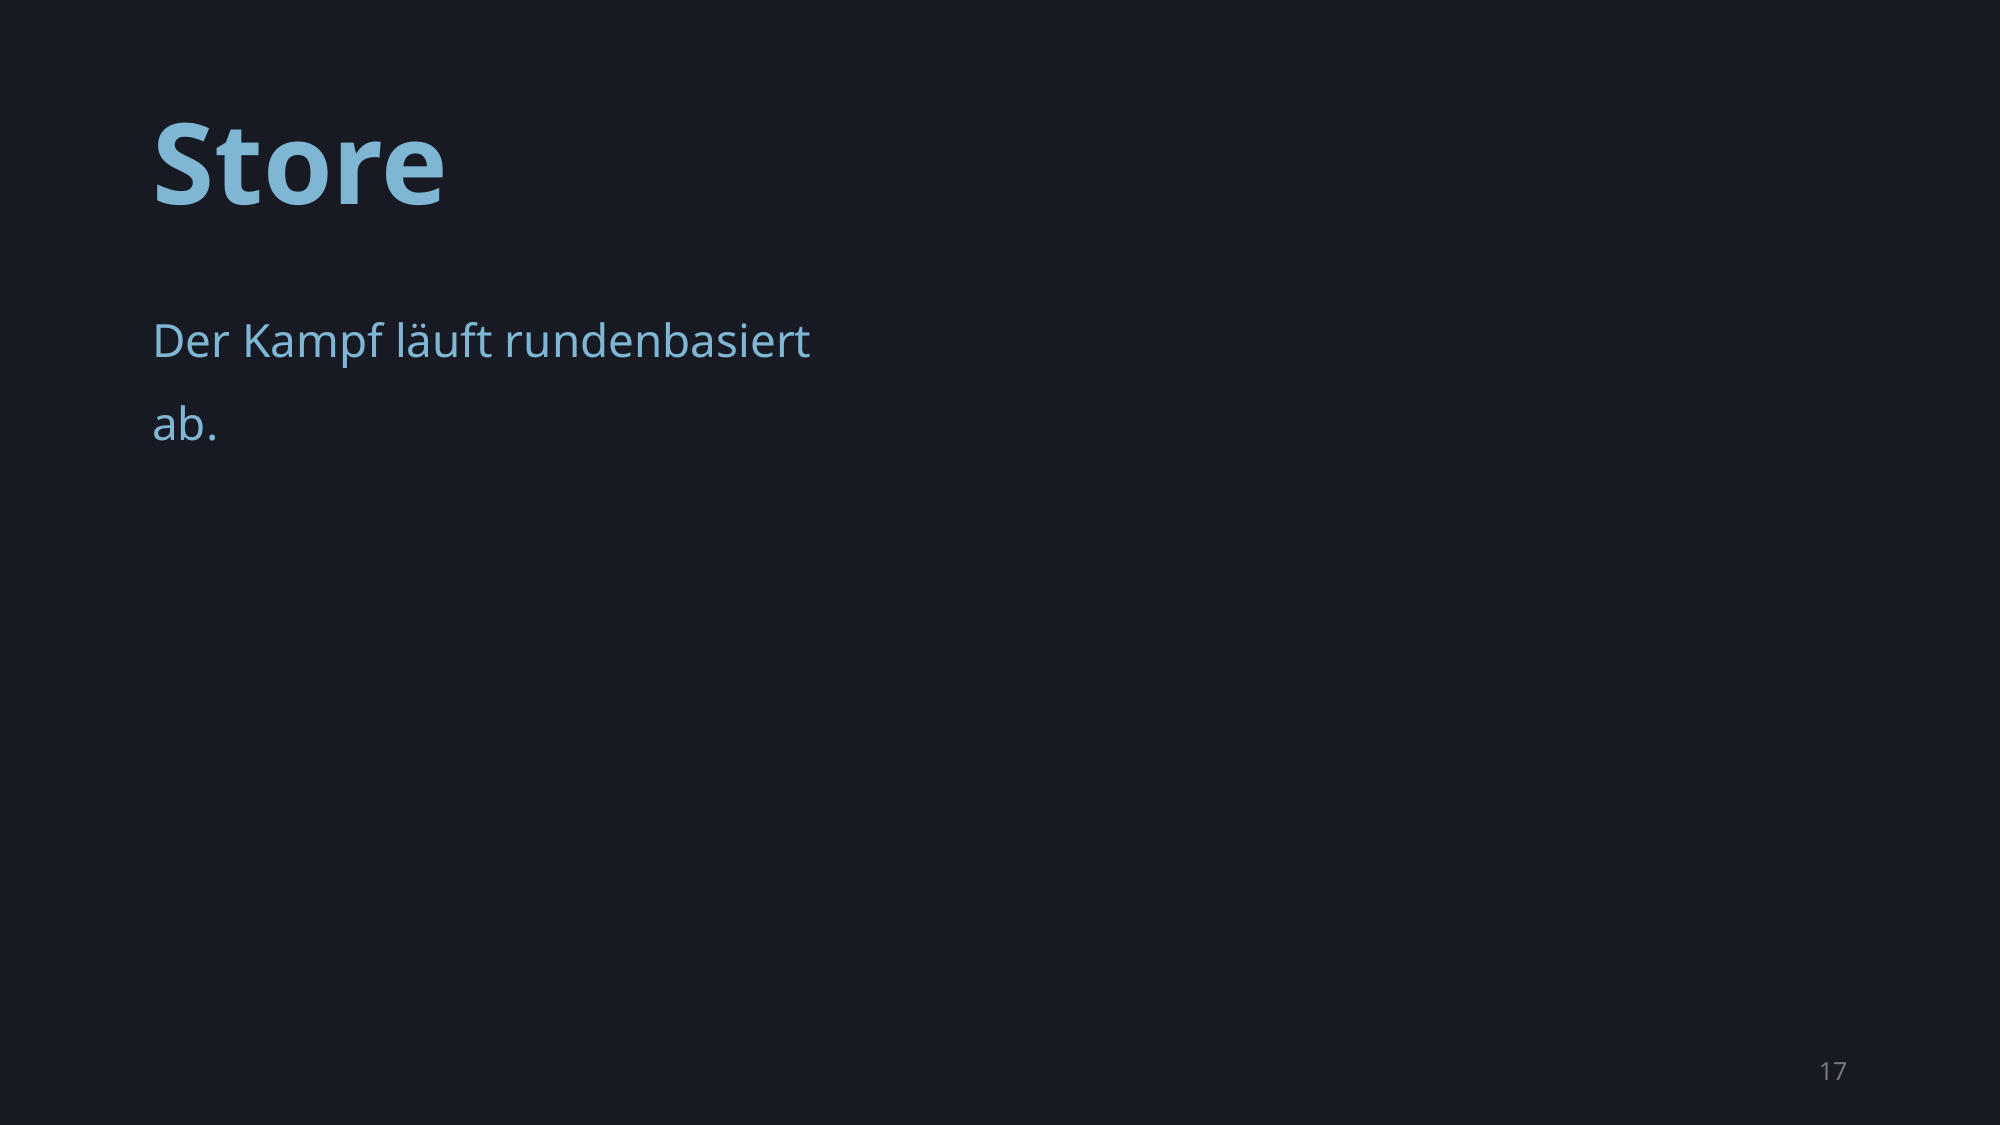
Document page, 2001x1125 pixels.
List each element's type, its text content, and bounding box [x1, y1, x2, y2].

slide_number 17 [1412, 1042, 1863, 1103]
title Store [137, 59, 1863, 278]
text_box Der Kampf läuft rundenbasiert ab. [137, 277, 881, 457]
